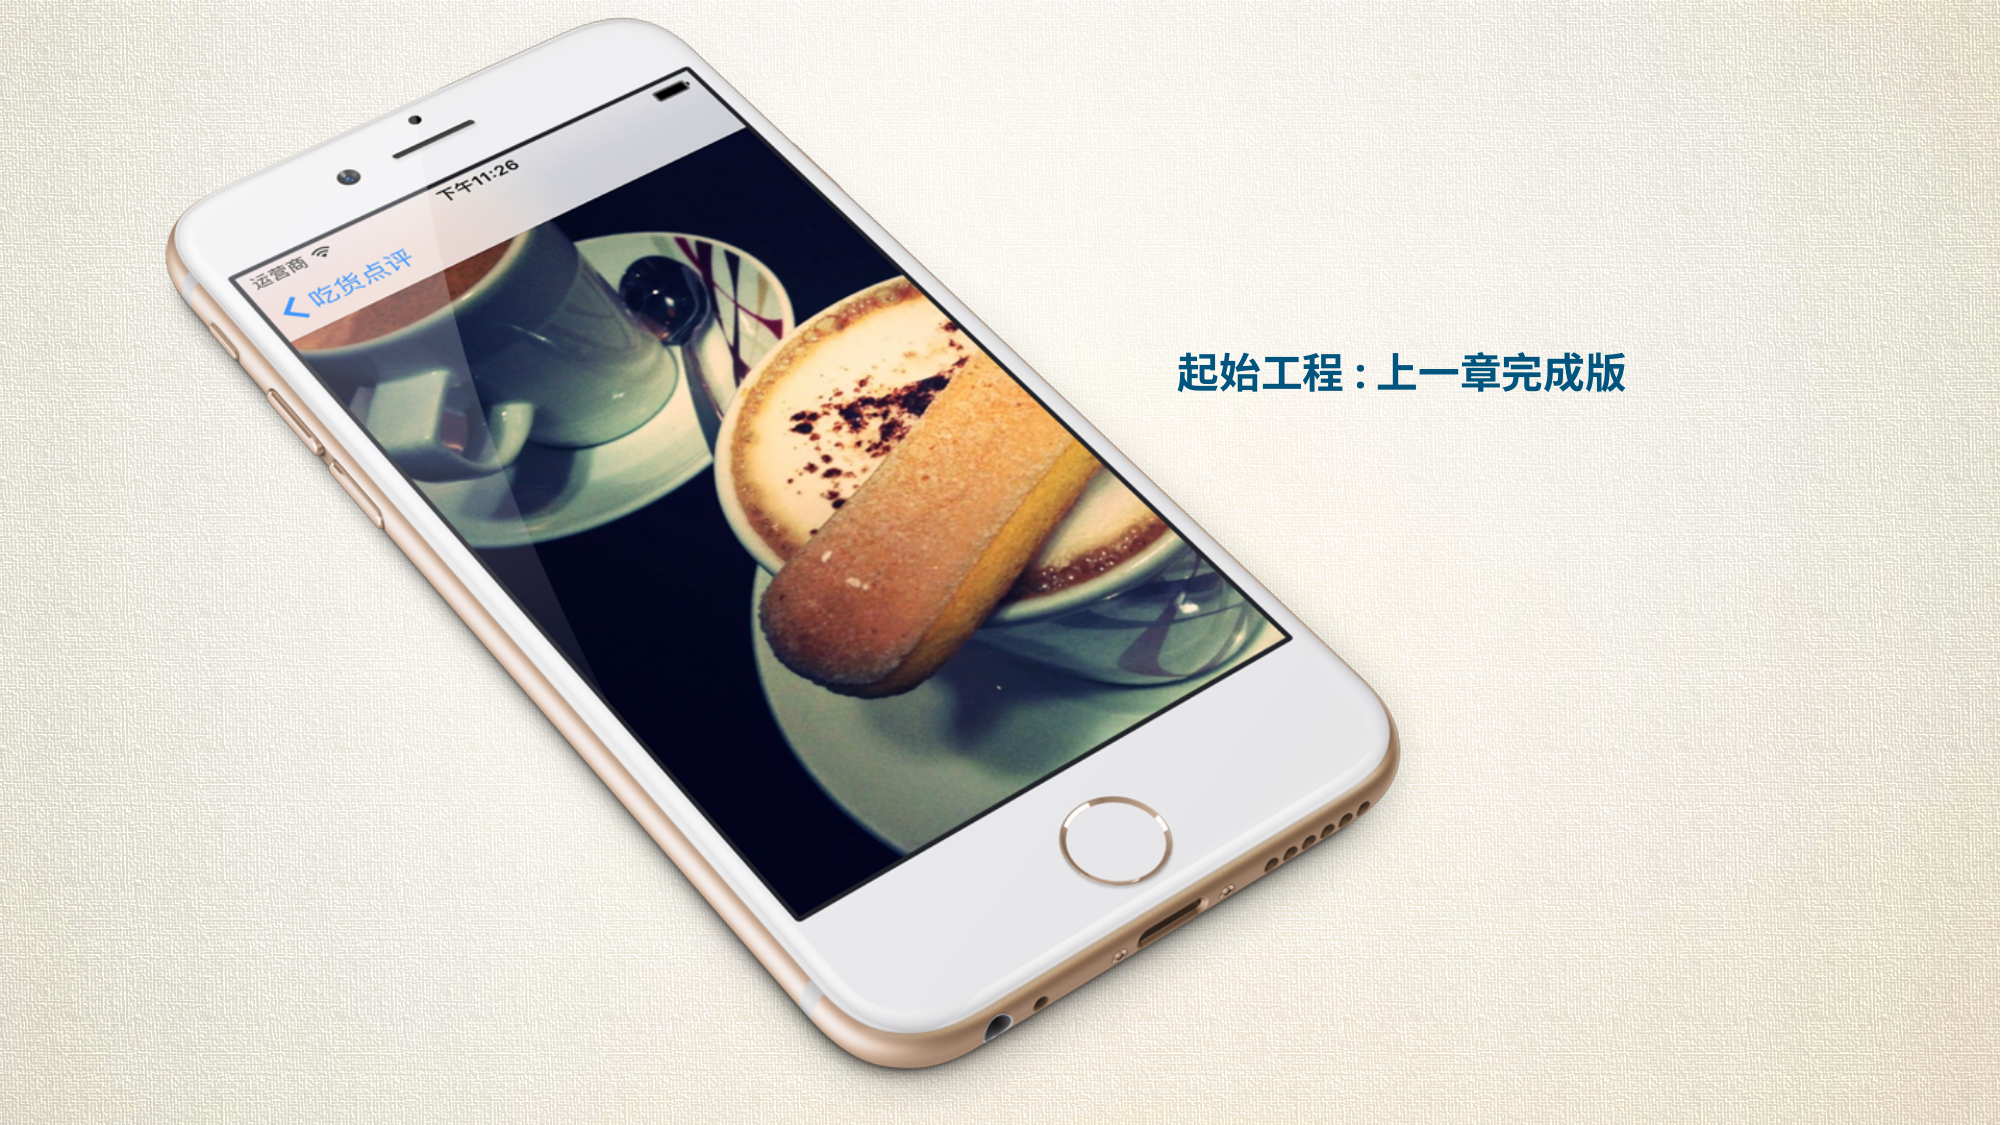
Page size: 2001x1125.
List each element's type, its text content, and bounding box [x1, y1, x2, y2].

picture [0, 0, 2000, 1125]
text_box 起始工程:上一章完成版 [1430, 339, 1956, 505]
